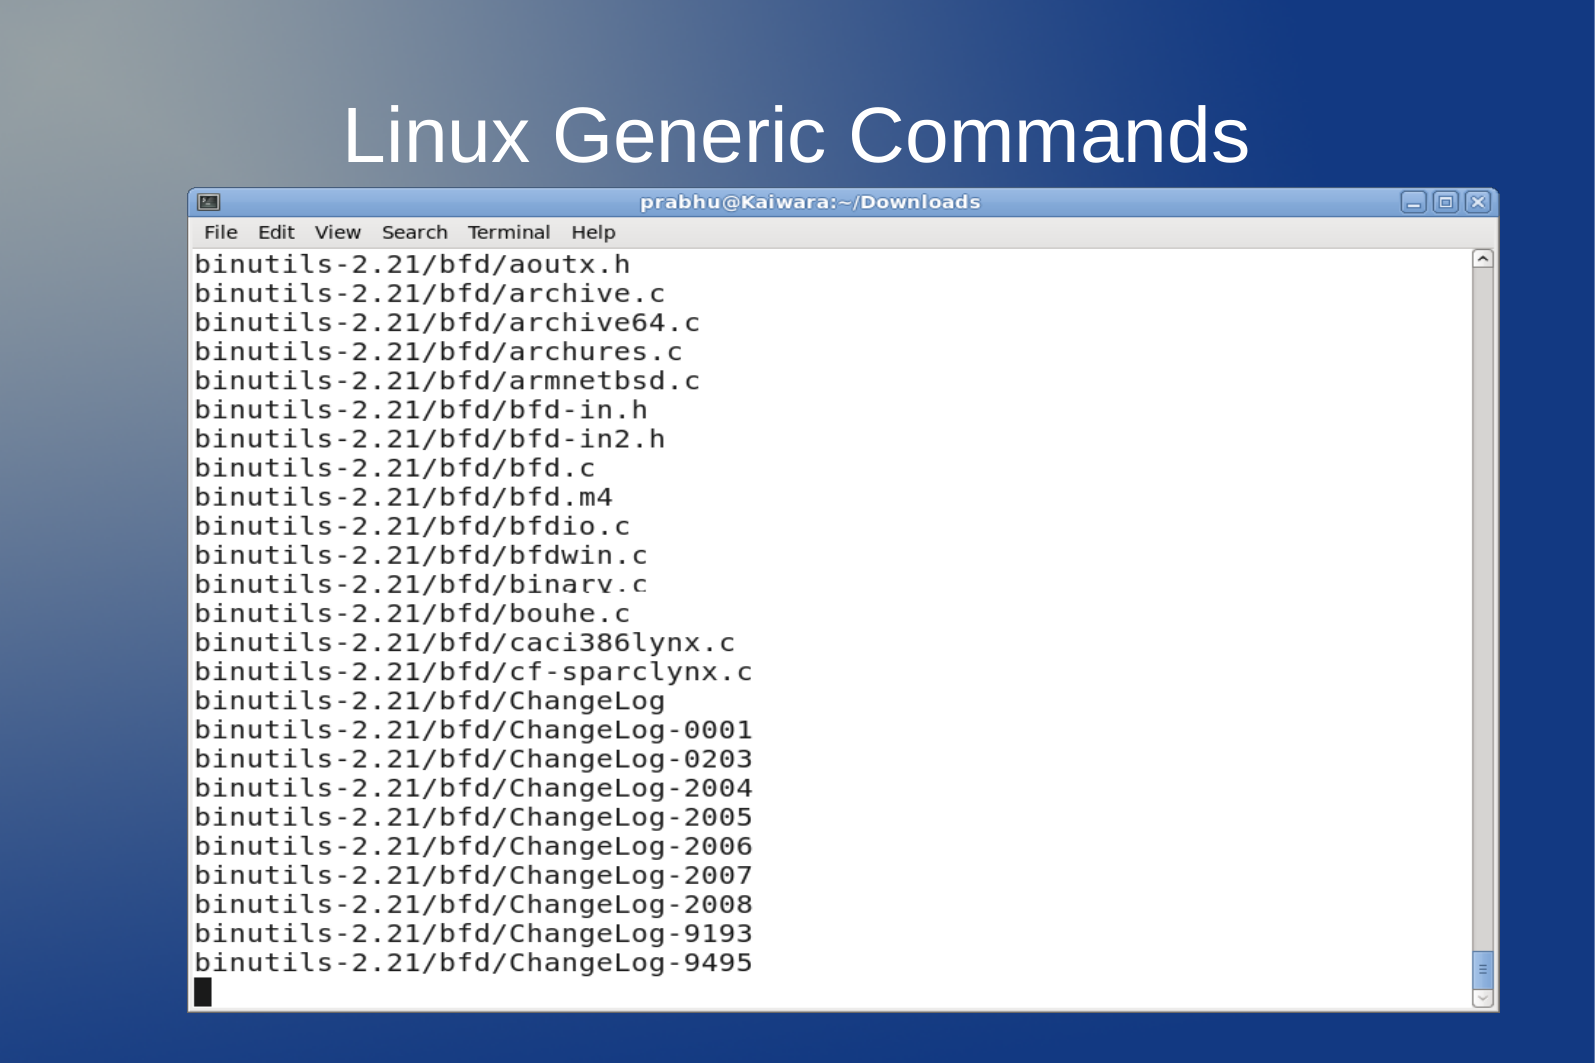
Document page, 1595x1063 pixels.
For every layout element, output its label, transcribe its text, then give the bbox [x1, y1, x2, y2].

title Linux Generic Commands [79, 42, 1515, 220]
picture [0, 0, 1595, 1063]
